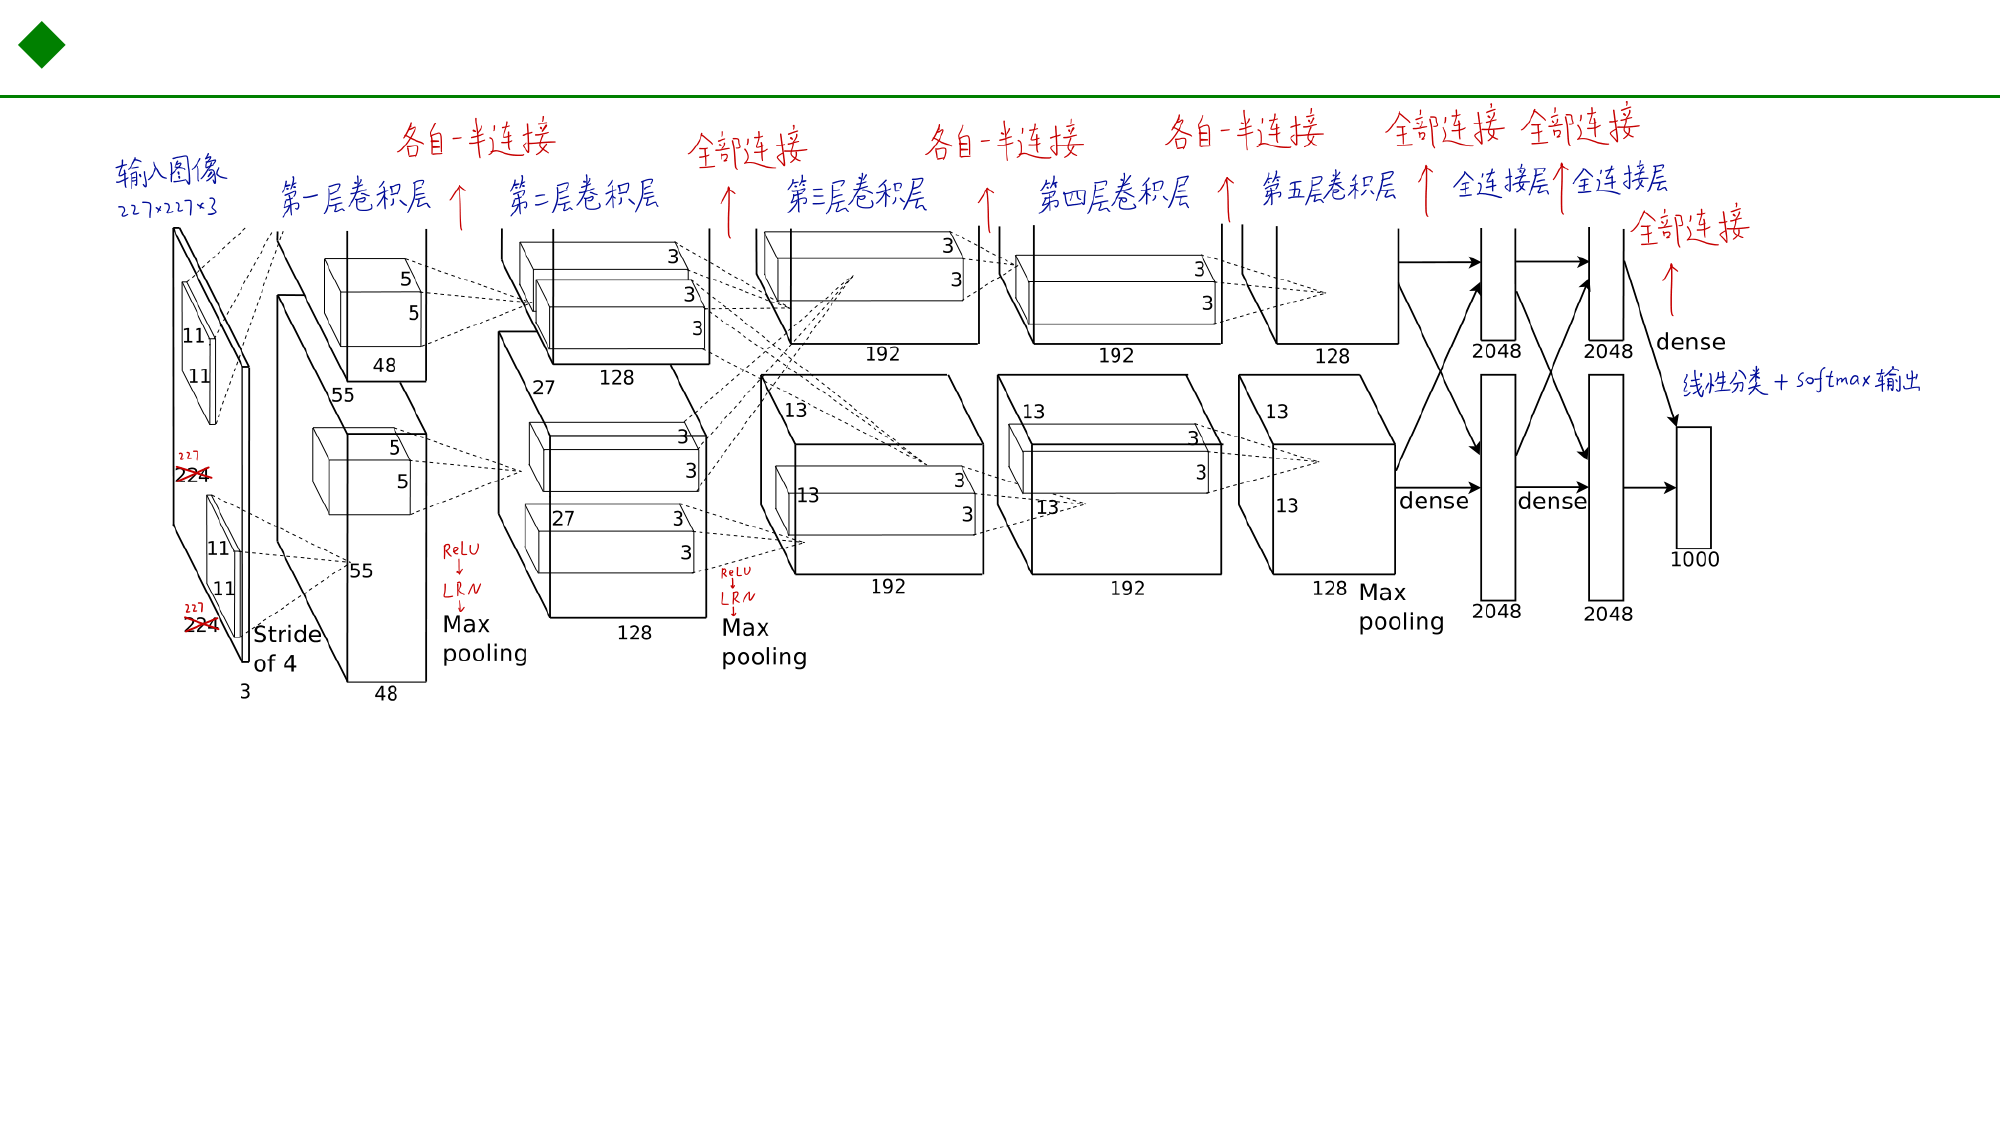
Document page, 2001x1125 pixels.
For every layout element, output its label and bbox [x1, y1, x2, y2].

picture [110, 101, 1924, 705]
